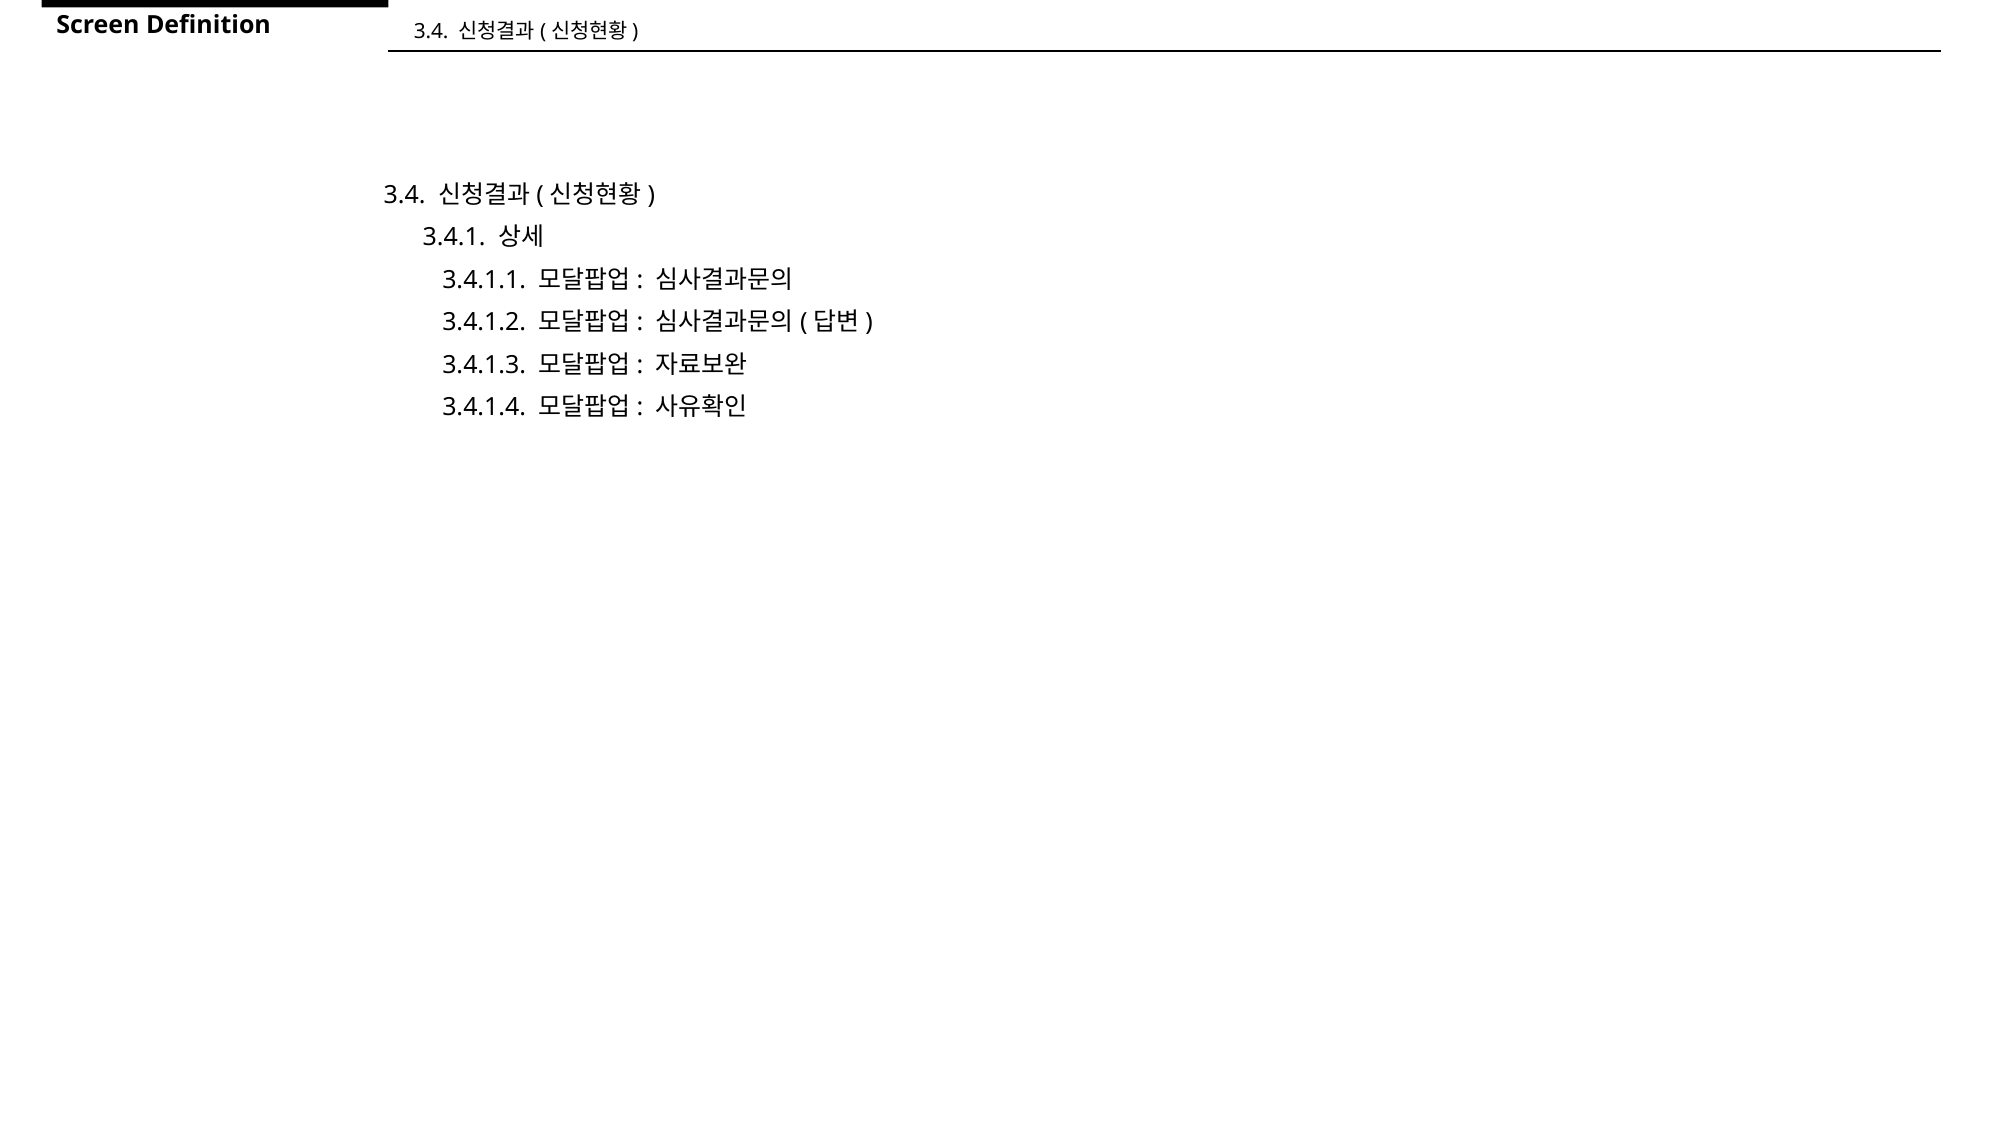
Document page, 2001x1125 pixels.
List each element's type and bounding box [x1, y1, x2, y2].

list [399, 12, 1444, 53]
text_box [383, 178, 873, 421]
list [41, 4, 389, 53]
